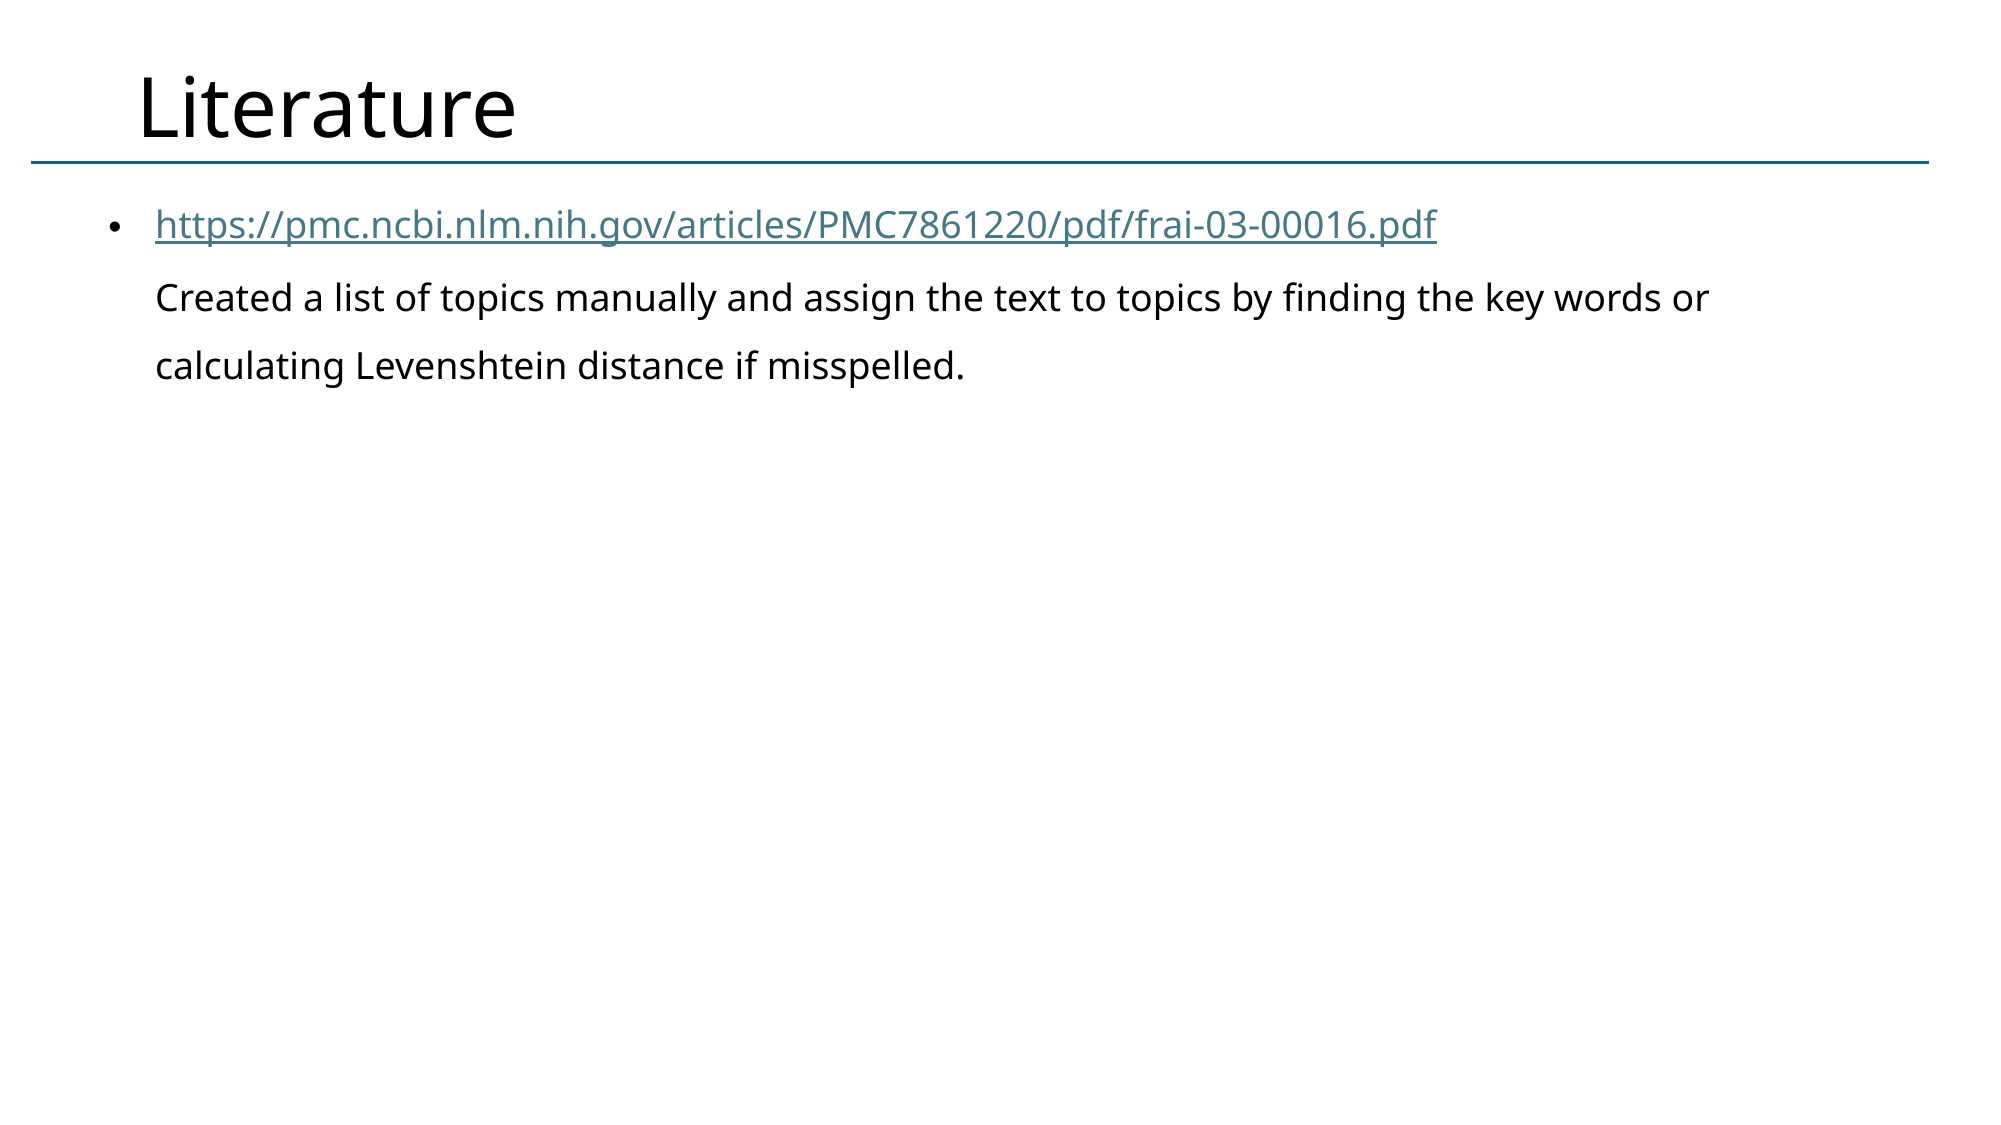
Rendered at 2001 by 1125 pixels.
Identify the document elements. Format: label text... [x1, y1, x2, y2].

text_box https://pmc.ncbi.nlm.nih.gov/articles/PMC7861220/pdf/frai-03-00016.pdf Created a list of topics manually and assign the text to topics by finding the key words or calculating Levenshtein distance if misspelled. [93, 167, 1867, 395]
title Literature [120, 16, 1912, 161]
